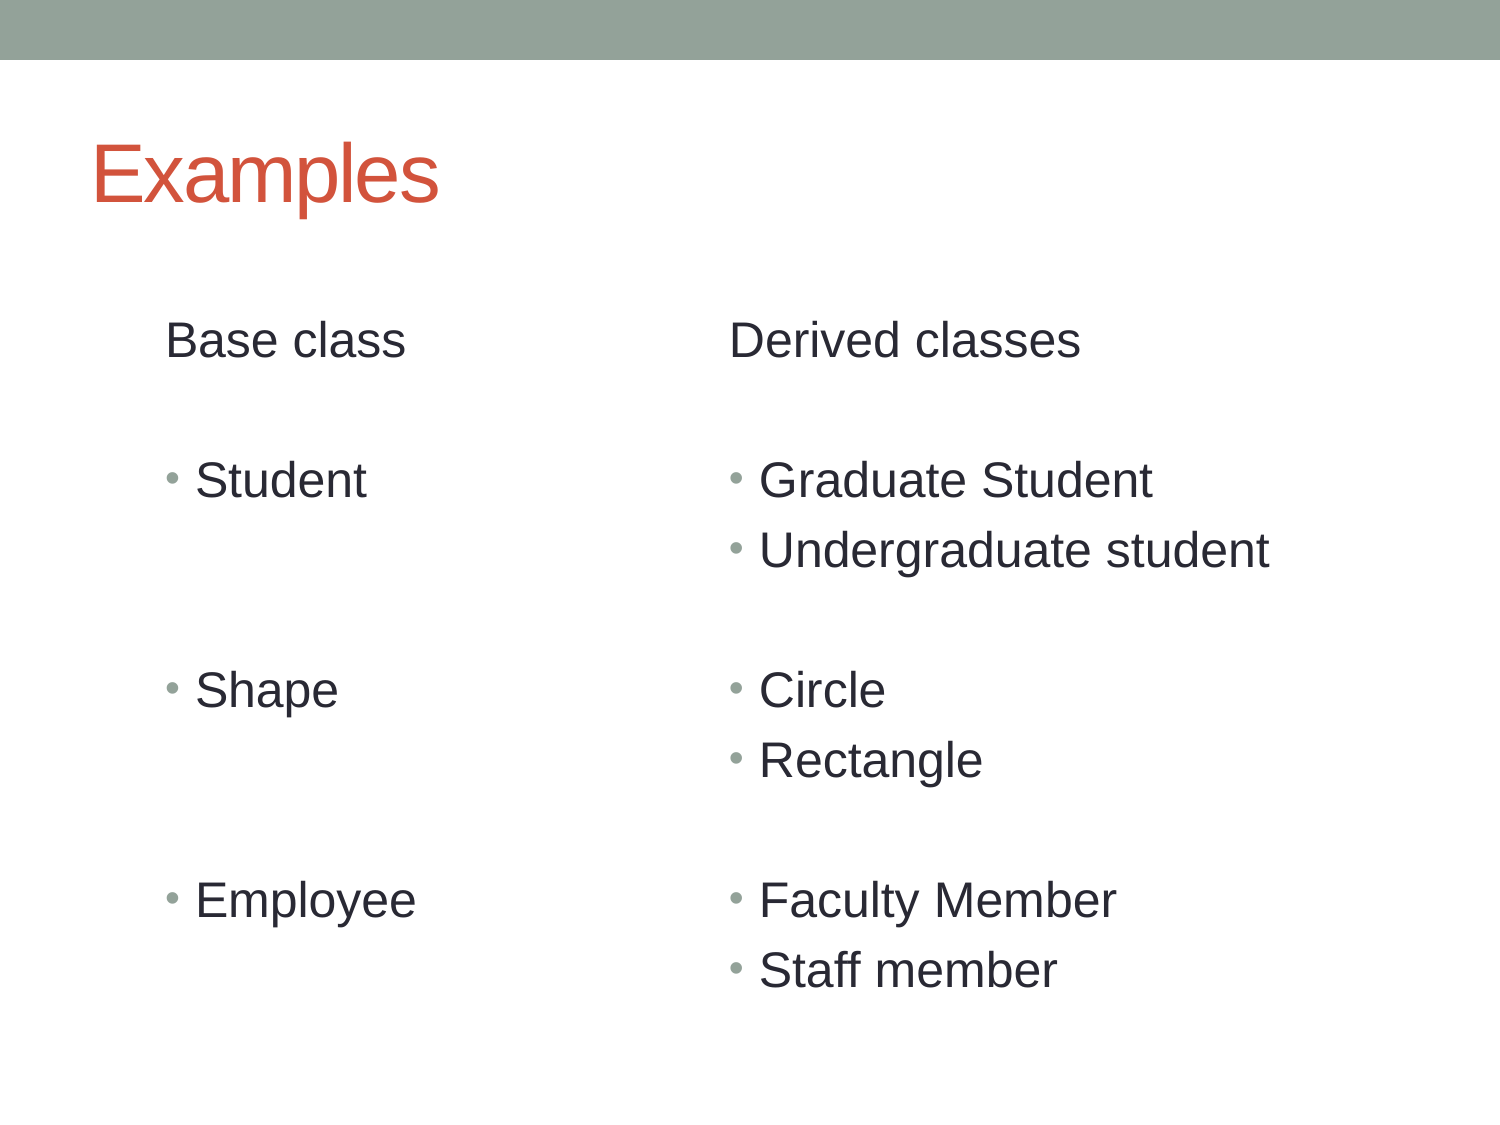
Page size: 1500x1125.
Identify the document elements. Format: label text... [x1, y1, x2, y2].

title Examples [75, 87, 1425, 250]
list Base class Student Shape Employee [150, 299, 602, 1006]
list Derived classes Graduate Student Undergraduate student Circle Rectangle Faculty Member Staff member [714, 299, 1425, 1006]
